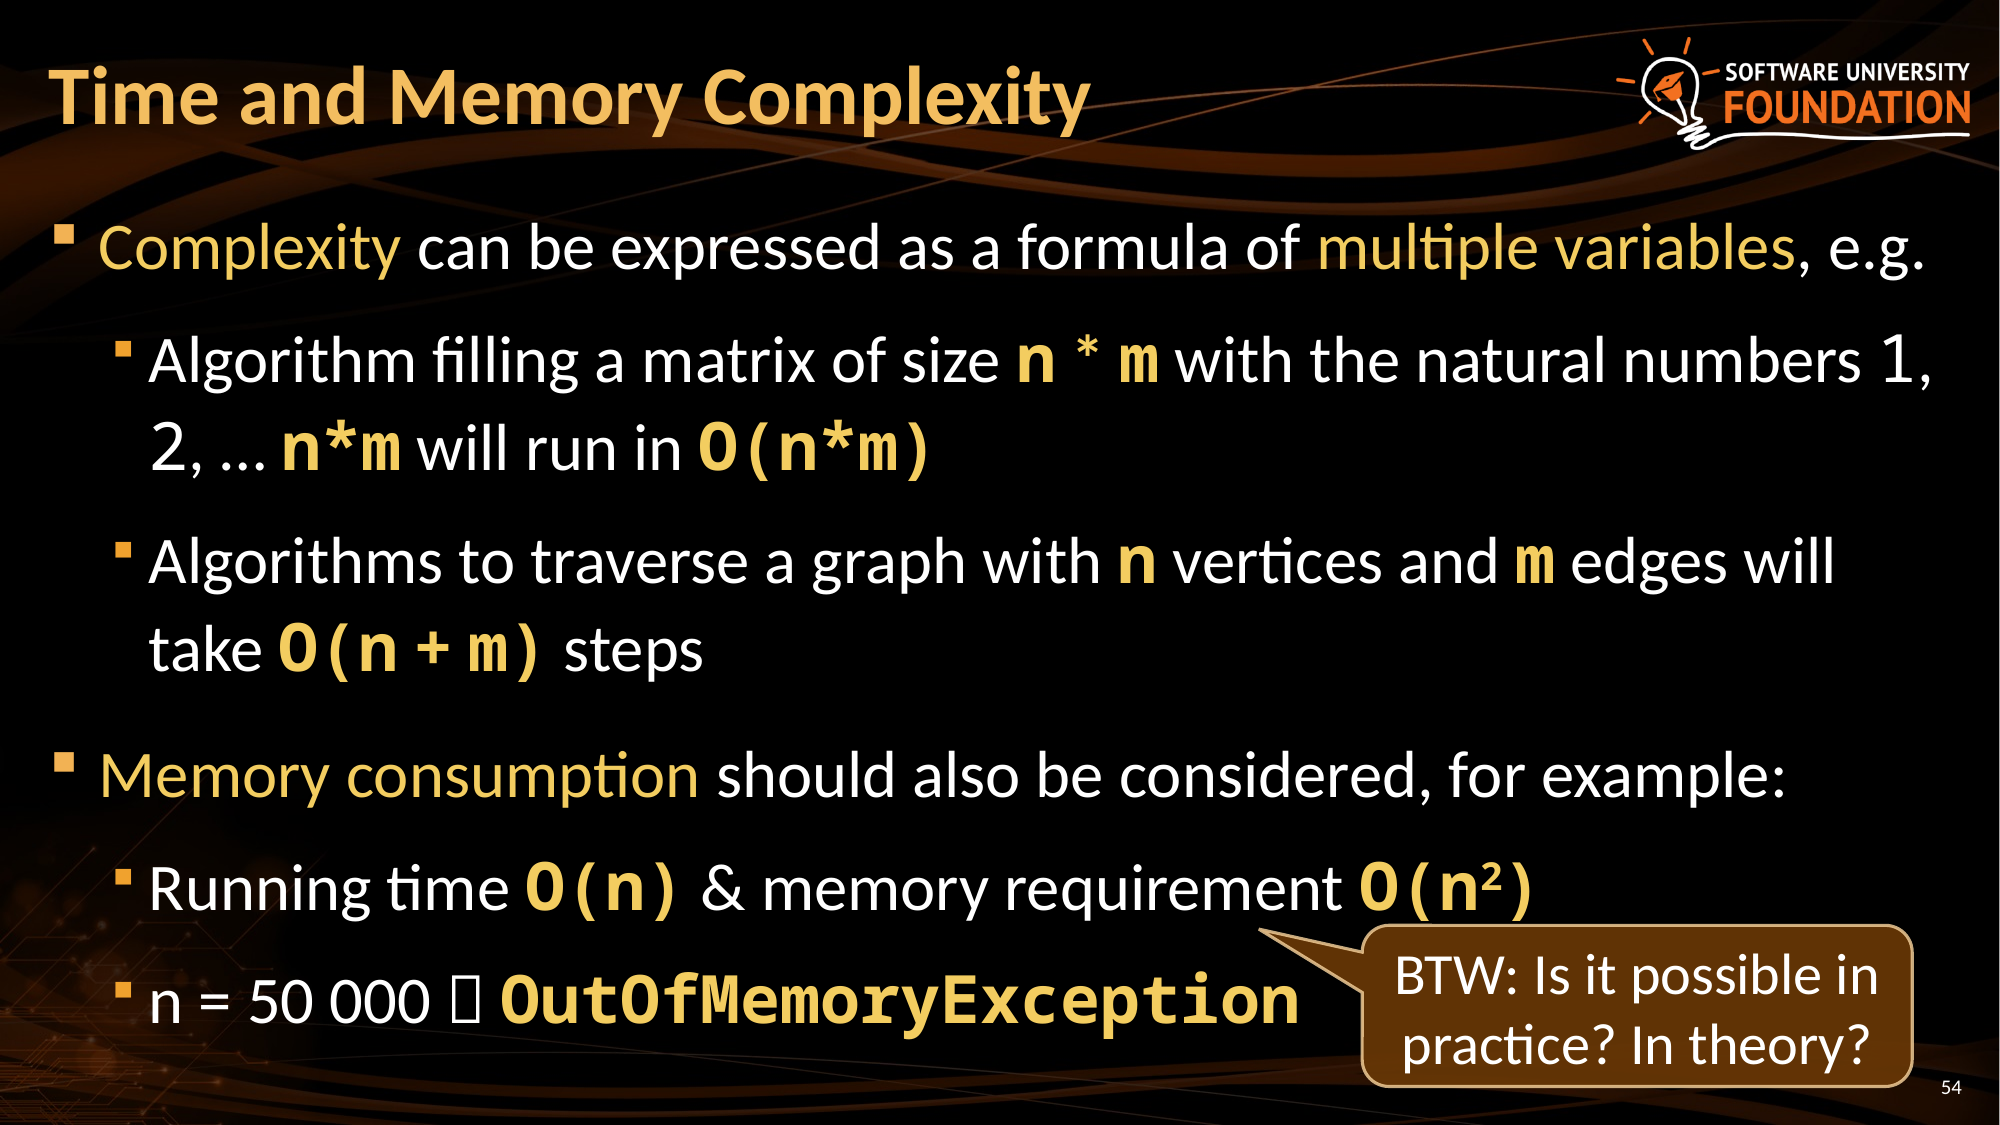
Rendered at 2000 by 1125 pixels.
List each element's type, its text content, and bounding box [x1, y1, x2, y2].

list Complexity can be expressed as a formula of multiple variables, e.g. Algorithm filling a matrix of size n * m with the natural numbers 1, 2, … n*m will run in O(n*m) Algorithms to traverse a graph with n vertices and m edges will take O(n + m) steps Memory consumption should also be considered, for example: Running time O(n) & memory requirement O(n2) n = 50 000  OutOfMemoryException [31, 188, 1968, 1103]
title Time and Memory Complexity [30, 6, 1602, 189]
text_box BTW: Is it possible in practice? In theory? [1258, 924, 1914, 1088]
picture [0, 0, 2000, 1125]
